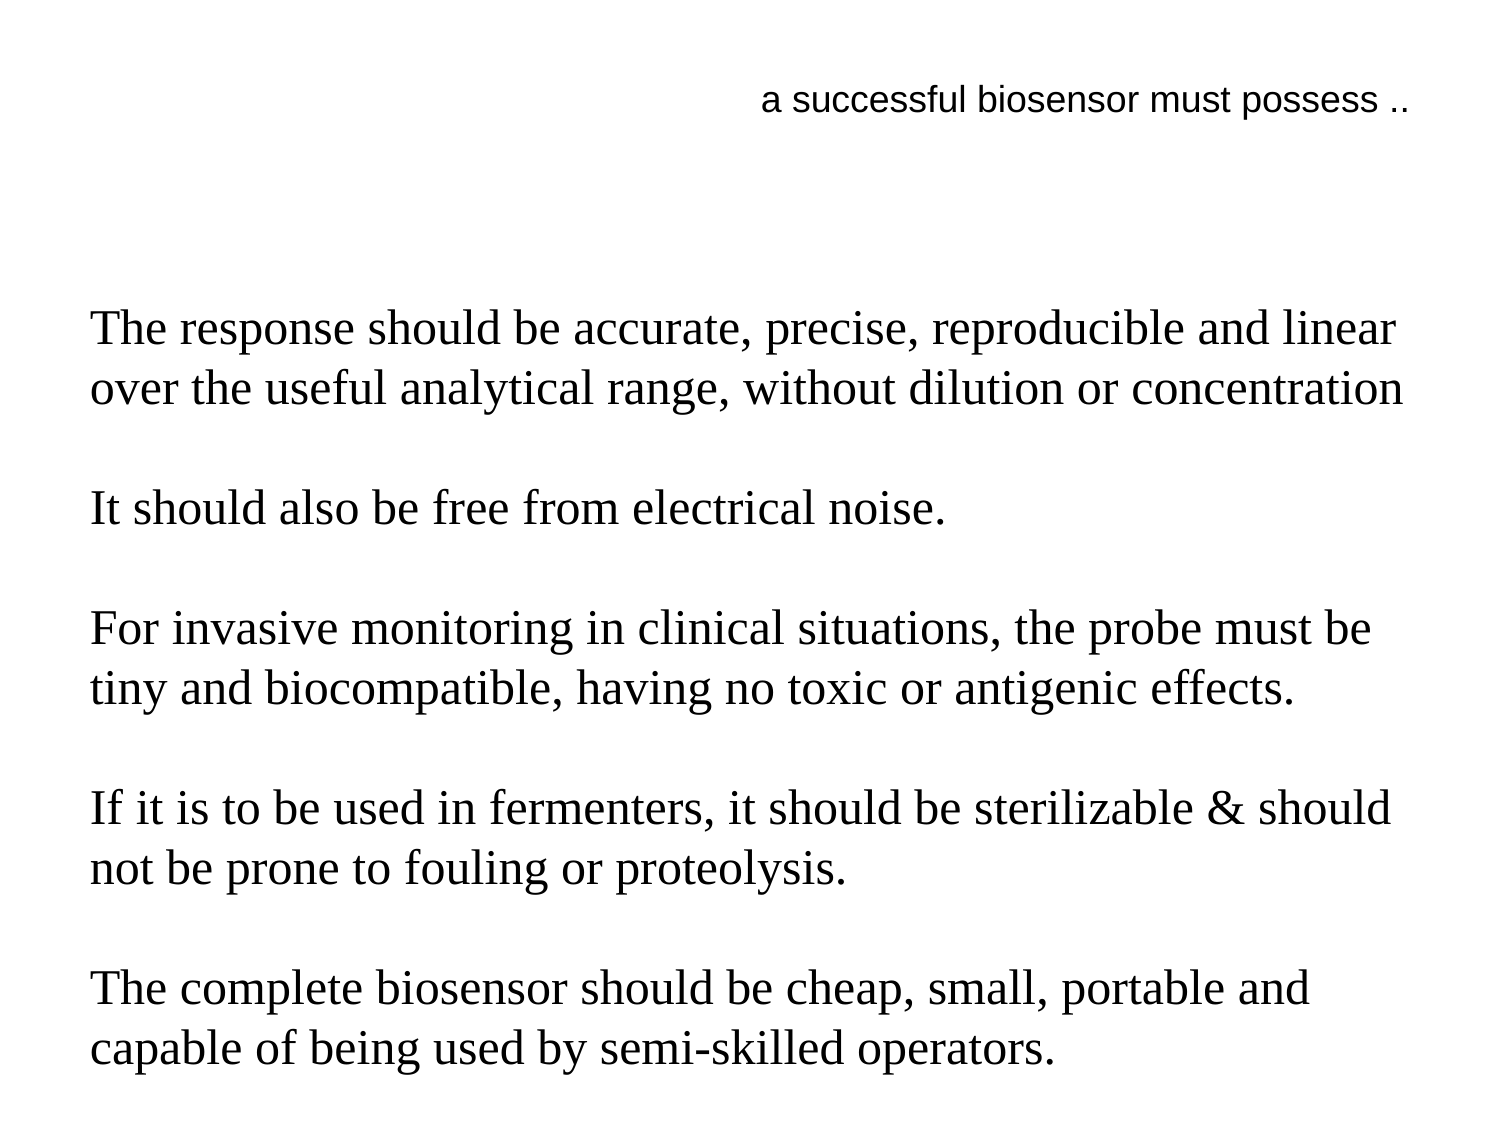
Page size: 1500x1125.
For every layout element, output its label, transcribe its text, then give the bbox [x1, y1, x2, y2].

text_box The response should be accurate, precise, reproducible and linear over the useful analytical range, without dilution or concentration It should also be free from electrical noise. For invasive monitoring in clinical situations, the probe must be tiny and biocompatible, having no toxic or antigenic effects. If it is to be used in fermenters, it should be sterilizable & should not be prone to fouling or proteolysis. The complete biosensor should be cheap, small, portable and capable of being used by semi-skilled operators. [74, 287, 1438, 1083]
text_box a successful biosensor must possess .. [249, 67, 1425, 128]
